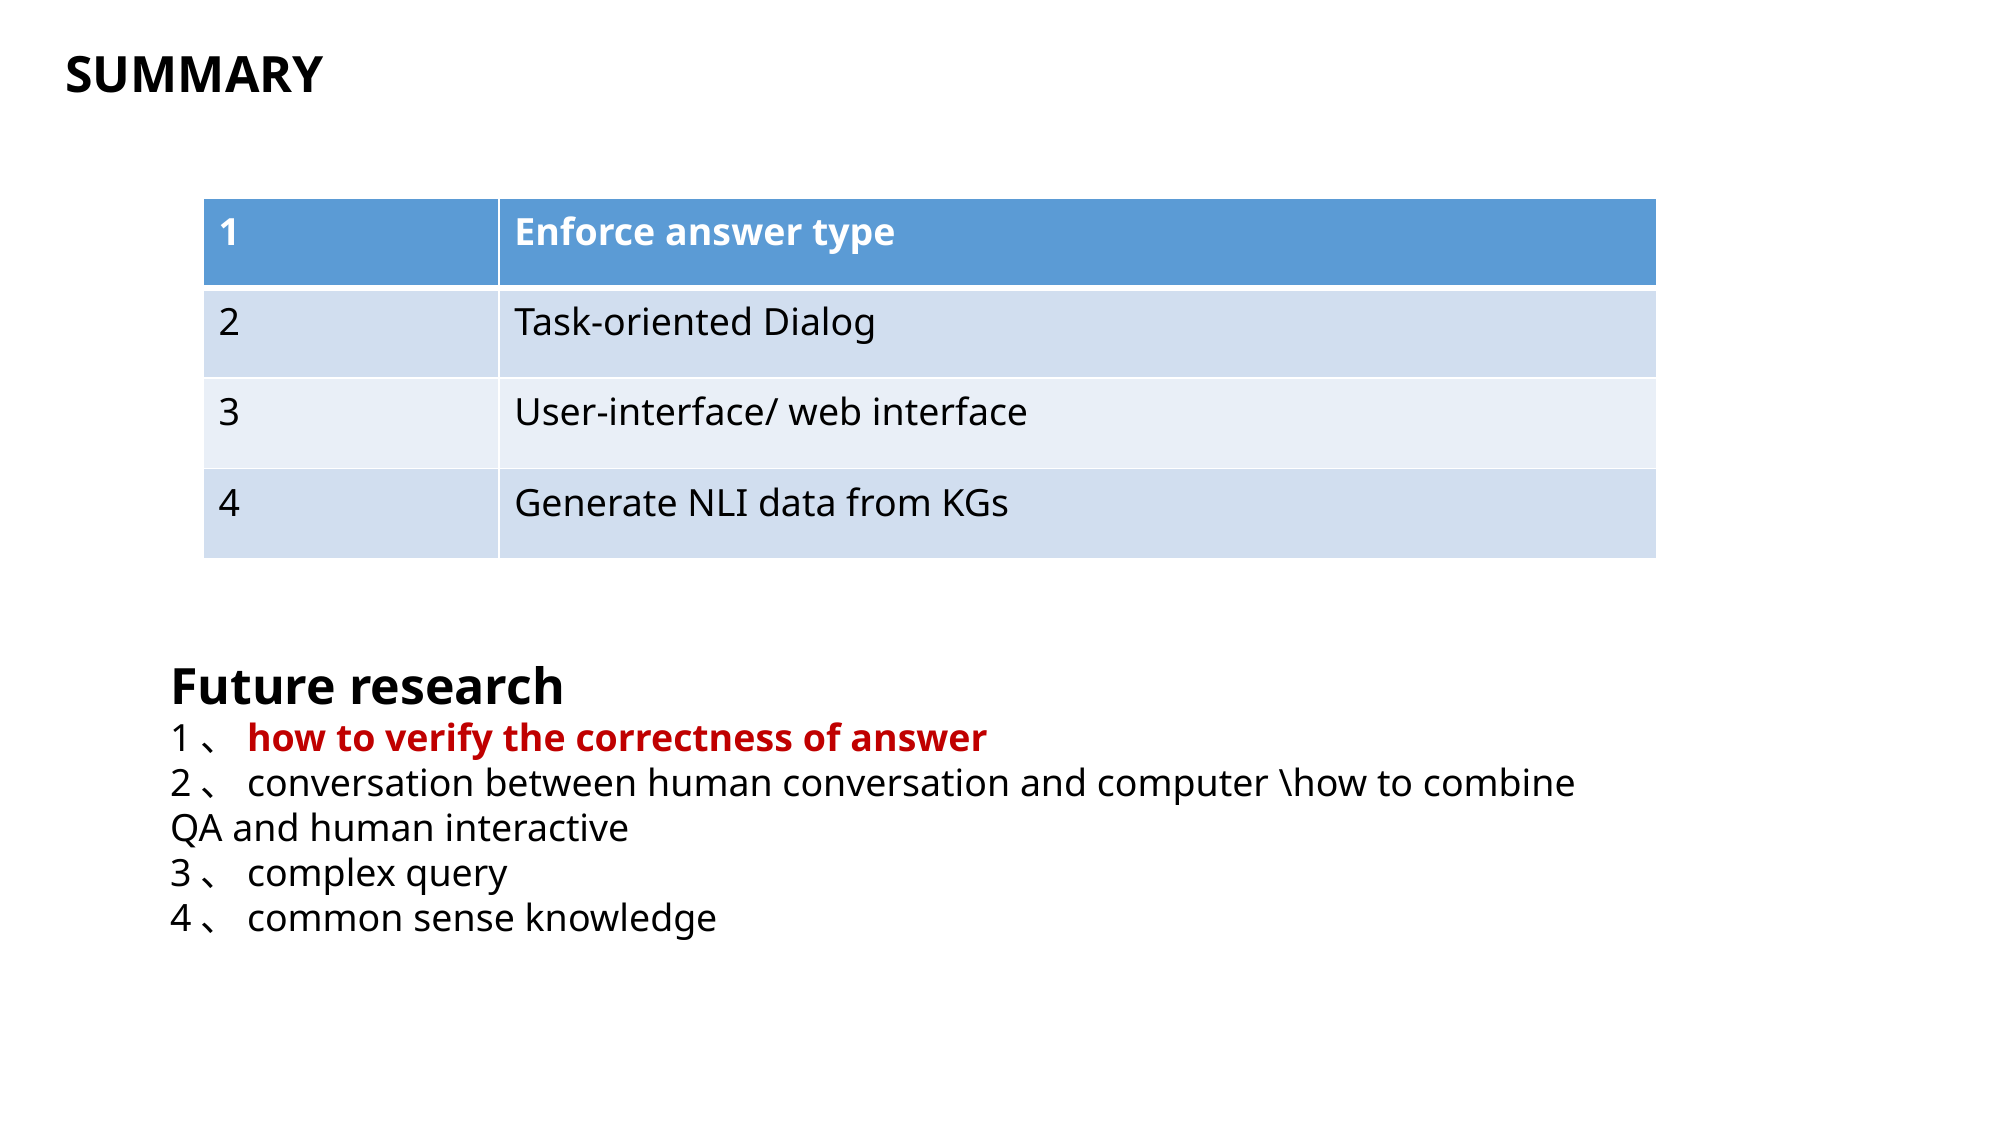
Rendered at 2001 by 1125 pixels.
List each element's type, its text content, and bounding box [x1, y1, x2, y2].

table_cell 2 [204, 291, 498, 377]
table_cell User-interface/ web interface [500, 379, 1656, 468]
table_cell 4 [204, 469, 498, 558]
table_cell 3 [204, 379, 498, 468]
text_box SUMMARY [50, 35, 809, 110]
text_box Future research 1、how to verify the correctness of answer 2、conversation between human conversation and computer \how to combine QA and human interactive 3、complex query 4、common sense knowledge [155, 647, 1641, 947]
table_cell Task-oriented Dialog [500, 291, 1656, 377]
table_header Enforce answer type [500, 199, 1656, 285]
table_header 1 [204, 199, 498, 285]
table_cell Generate NLI data from KGs [500, 469, 1656, 558]
